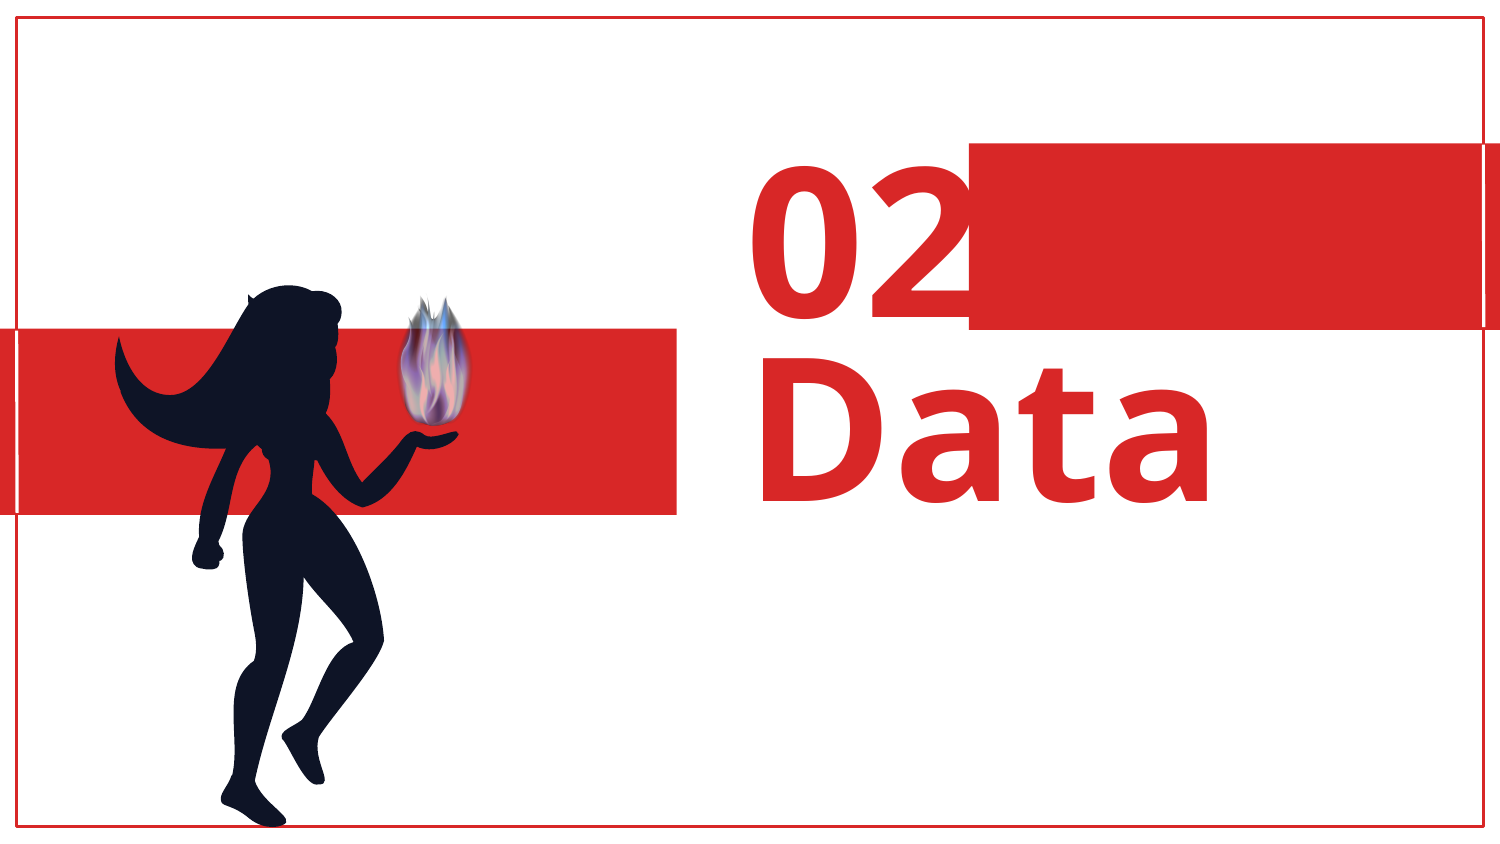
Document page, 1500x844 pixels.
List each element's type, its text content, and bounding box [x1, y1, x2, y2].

title Data [730, 320, 1440, 523]
text_box [114, 285, 459, 828]
title 02 [730, 157, 1004, 312]
picture [396, 293, 473, 426]
